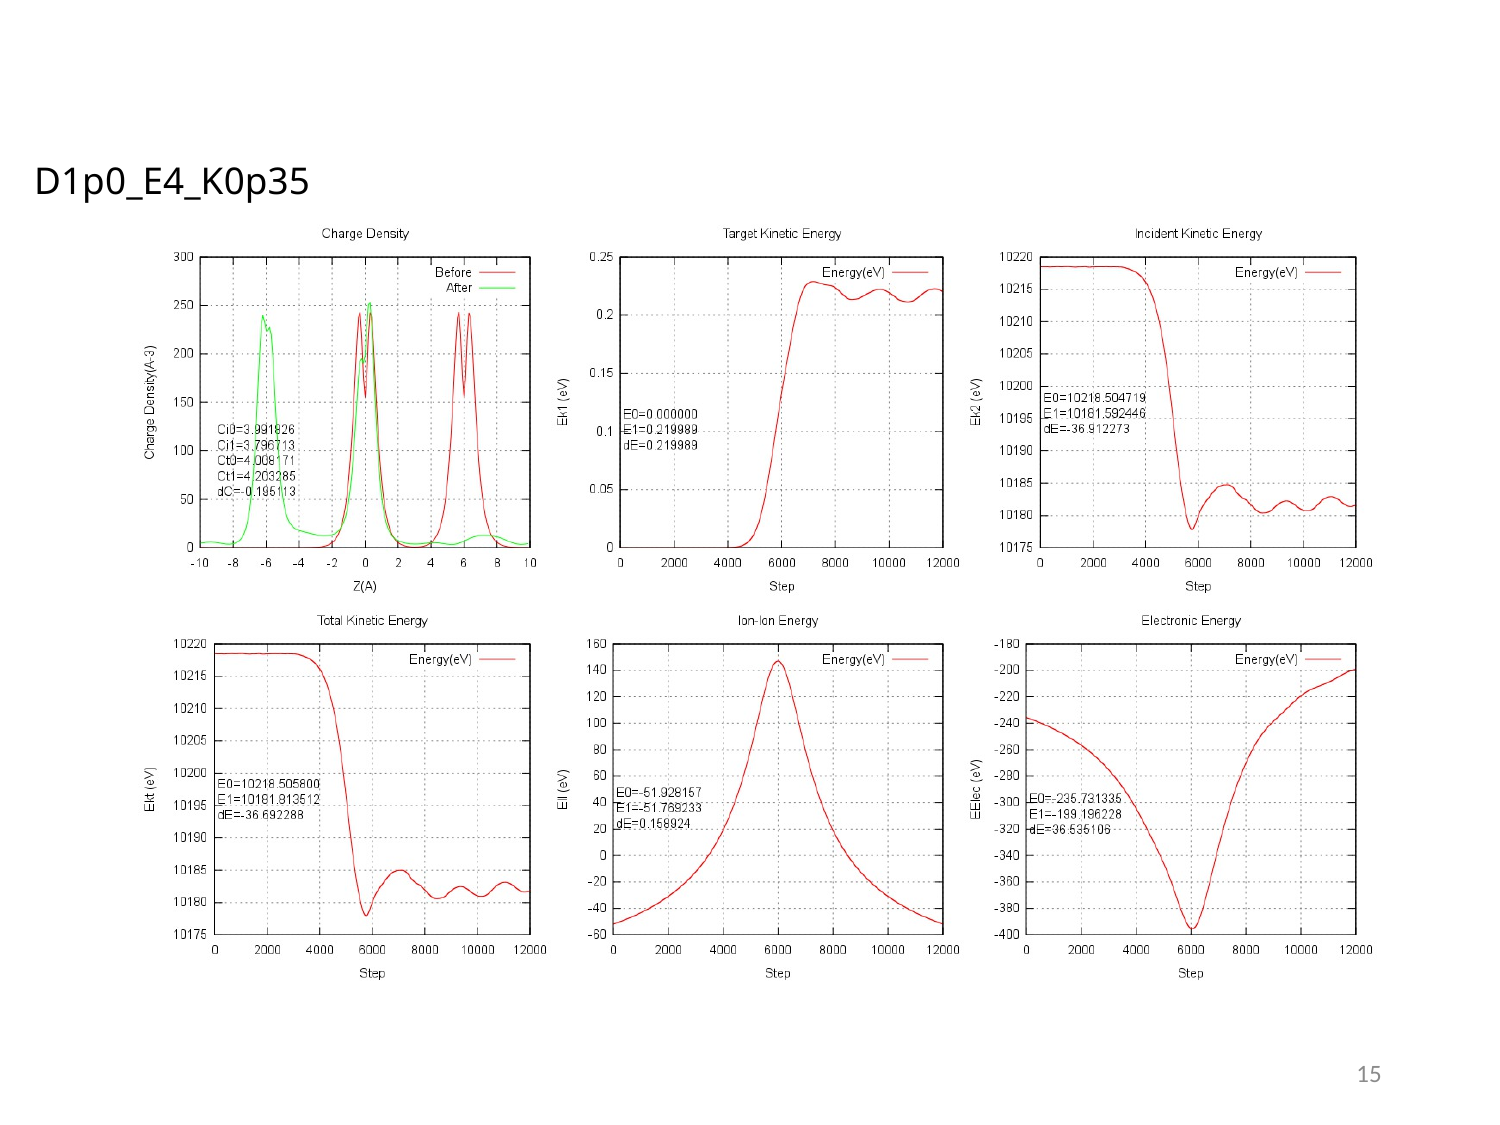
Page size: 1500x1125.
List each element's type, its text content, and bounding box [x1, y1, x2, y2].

picture [138, 210, 1377, 984]
title D1p0_E4_K0p35 [19, 155, 579, 211]
slide_number 15 [1059, 1042, 1397, 1103]
